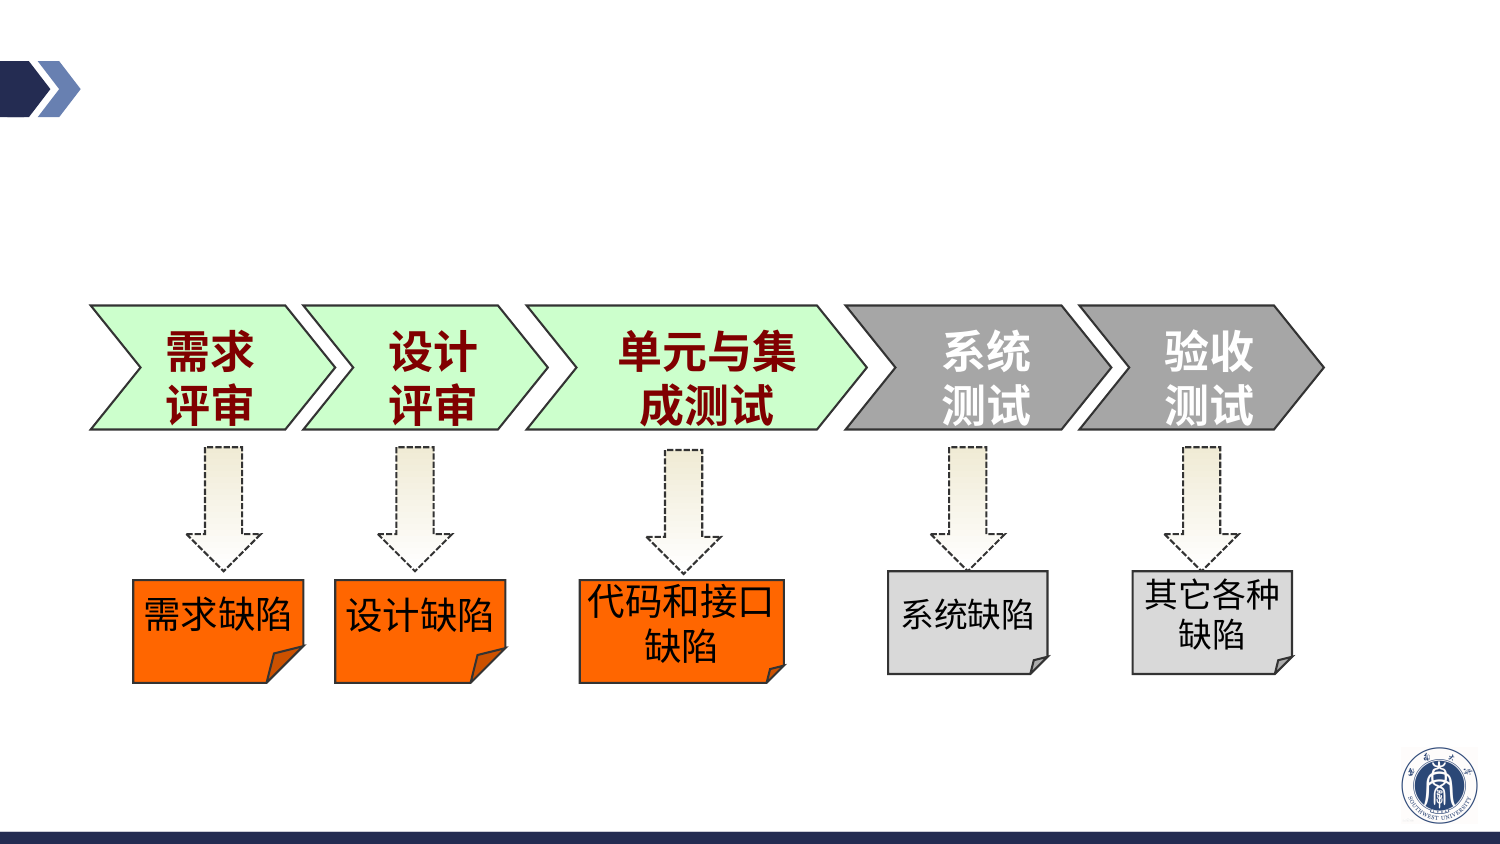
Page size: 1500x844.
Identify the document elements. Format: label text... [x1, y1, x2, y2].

picture [1401, 747, 1478, 824]
text_box 系统测试 [941, 323, 1038, 432]
text_box 设计评审 [388, 323, 485, 432]
text_box 设计缺陷 [335, 580, 506, 683]
text_box [845, 305, 1112, 430]
text_box [90, 305, 336, 430]
text_box [930, 447, 1006, 571]
text_box 需求缺陷 [133, 580, 304, 683]
text_box [91, 405, 1408, 478]
text_box [186, 447, 261, 572]
text_box [1164, 447, 1239, 571]
text_box 其它各种 缺陷 [1132, 571, 1293, 674]
text_box [303, 305, 548, 430]
text_box 代码和接口 缺陷 [579, 580, 784, 683]
text_box 单元与集成测试 [611, 323, 803, 432]
text_box [377, 447, 453, 572]
text_box [646, 450, 721, 575]
text_box 系统缺陷 [888, 571, 1048, 674]
text_box 需求评审 [165, 323, 261, 432]
text_box 验收测试 [1164, 323, 1261, 432]
text_box [526, 305, 867, 430]
text_box [1079, 305, 1324, 430]
